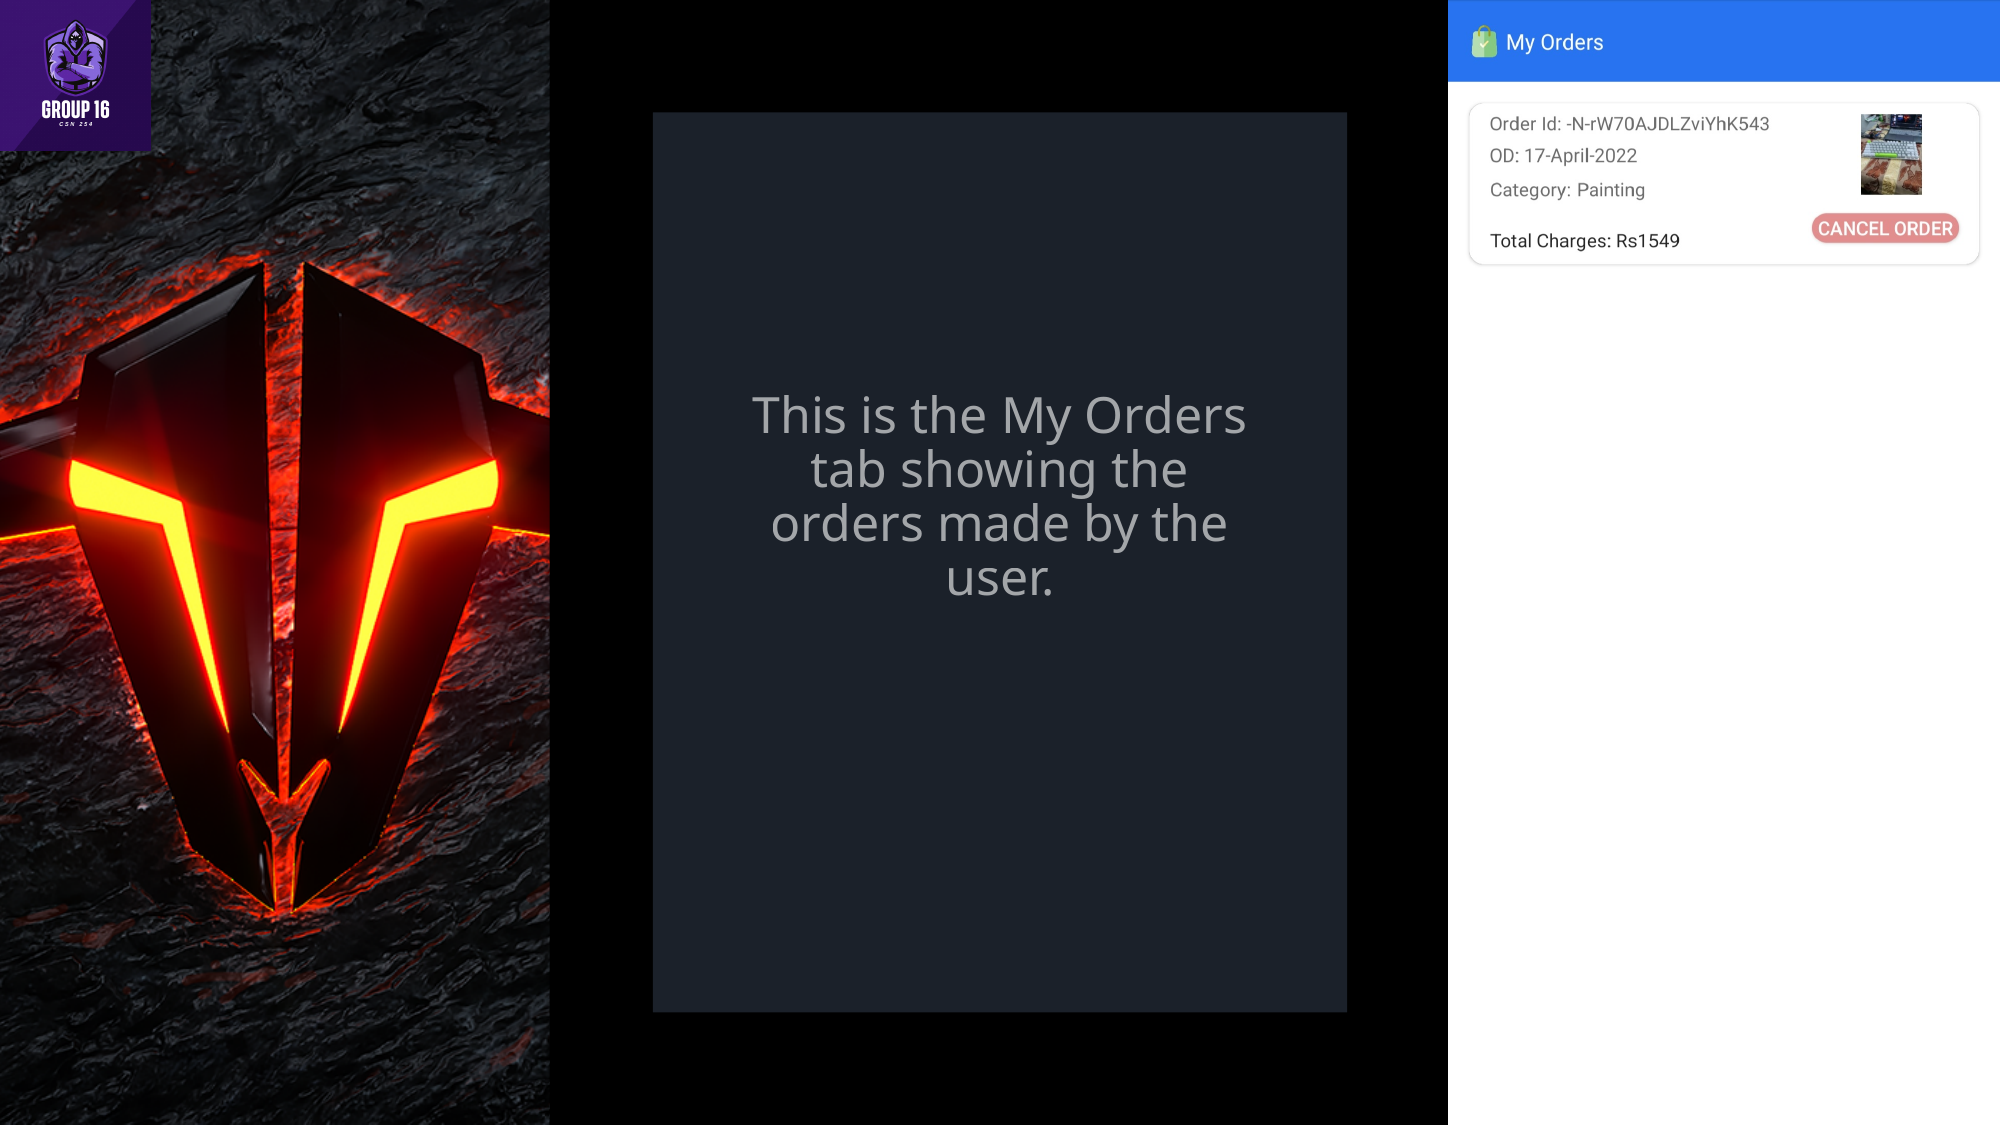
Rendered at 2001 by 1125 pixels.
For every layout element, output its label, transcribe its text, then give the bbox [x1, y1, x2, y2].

text_box [652, 111, 1348, 1013]
picture [1448, 0, 2000, 1125]
title This is the My Orders tab showing the orders made by the user. [736, 196, 1264, 614]
text_box [550, 0, 1448, 1125]
picture [0, 0, 550, 1125]
